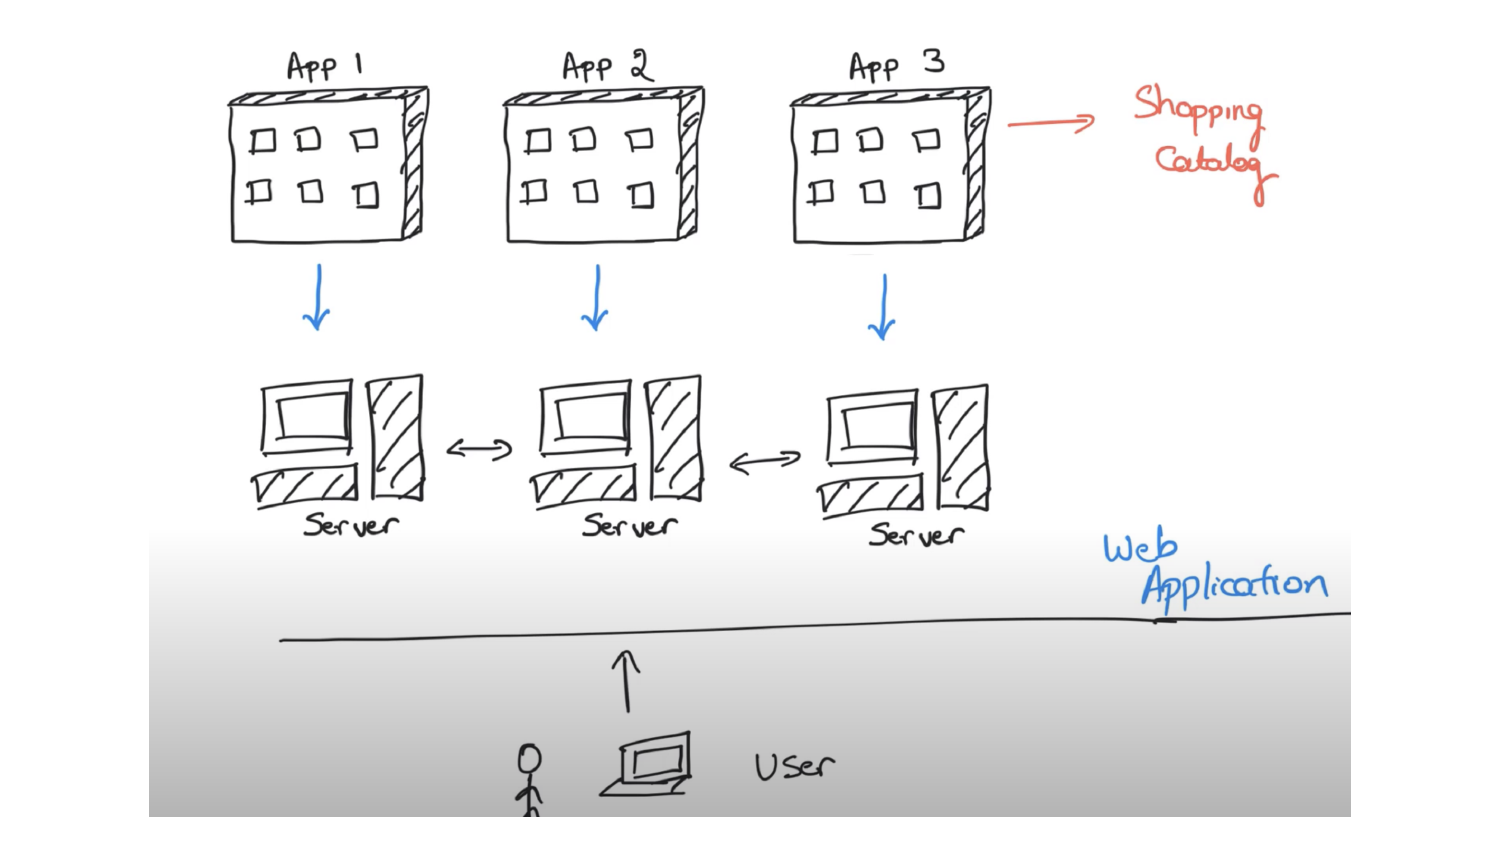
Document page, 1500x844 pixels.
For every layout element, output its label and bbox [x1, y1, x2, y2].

picture [149, 26, 1351, 817]
